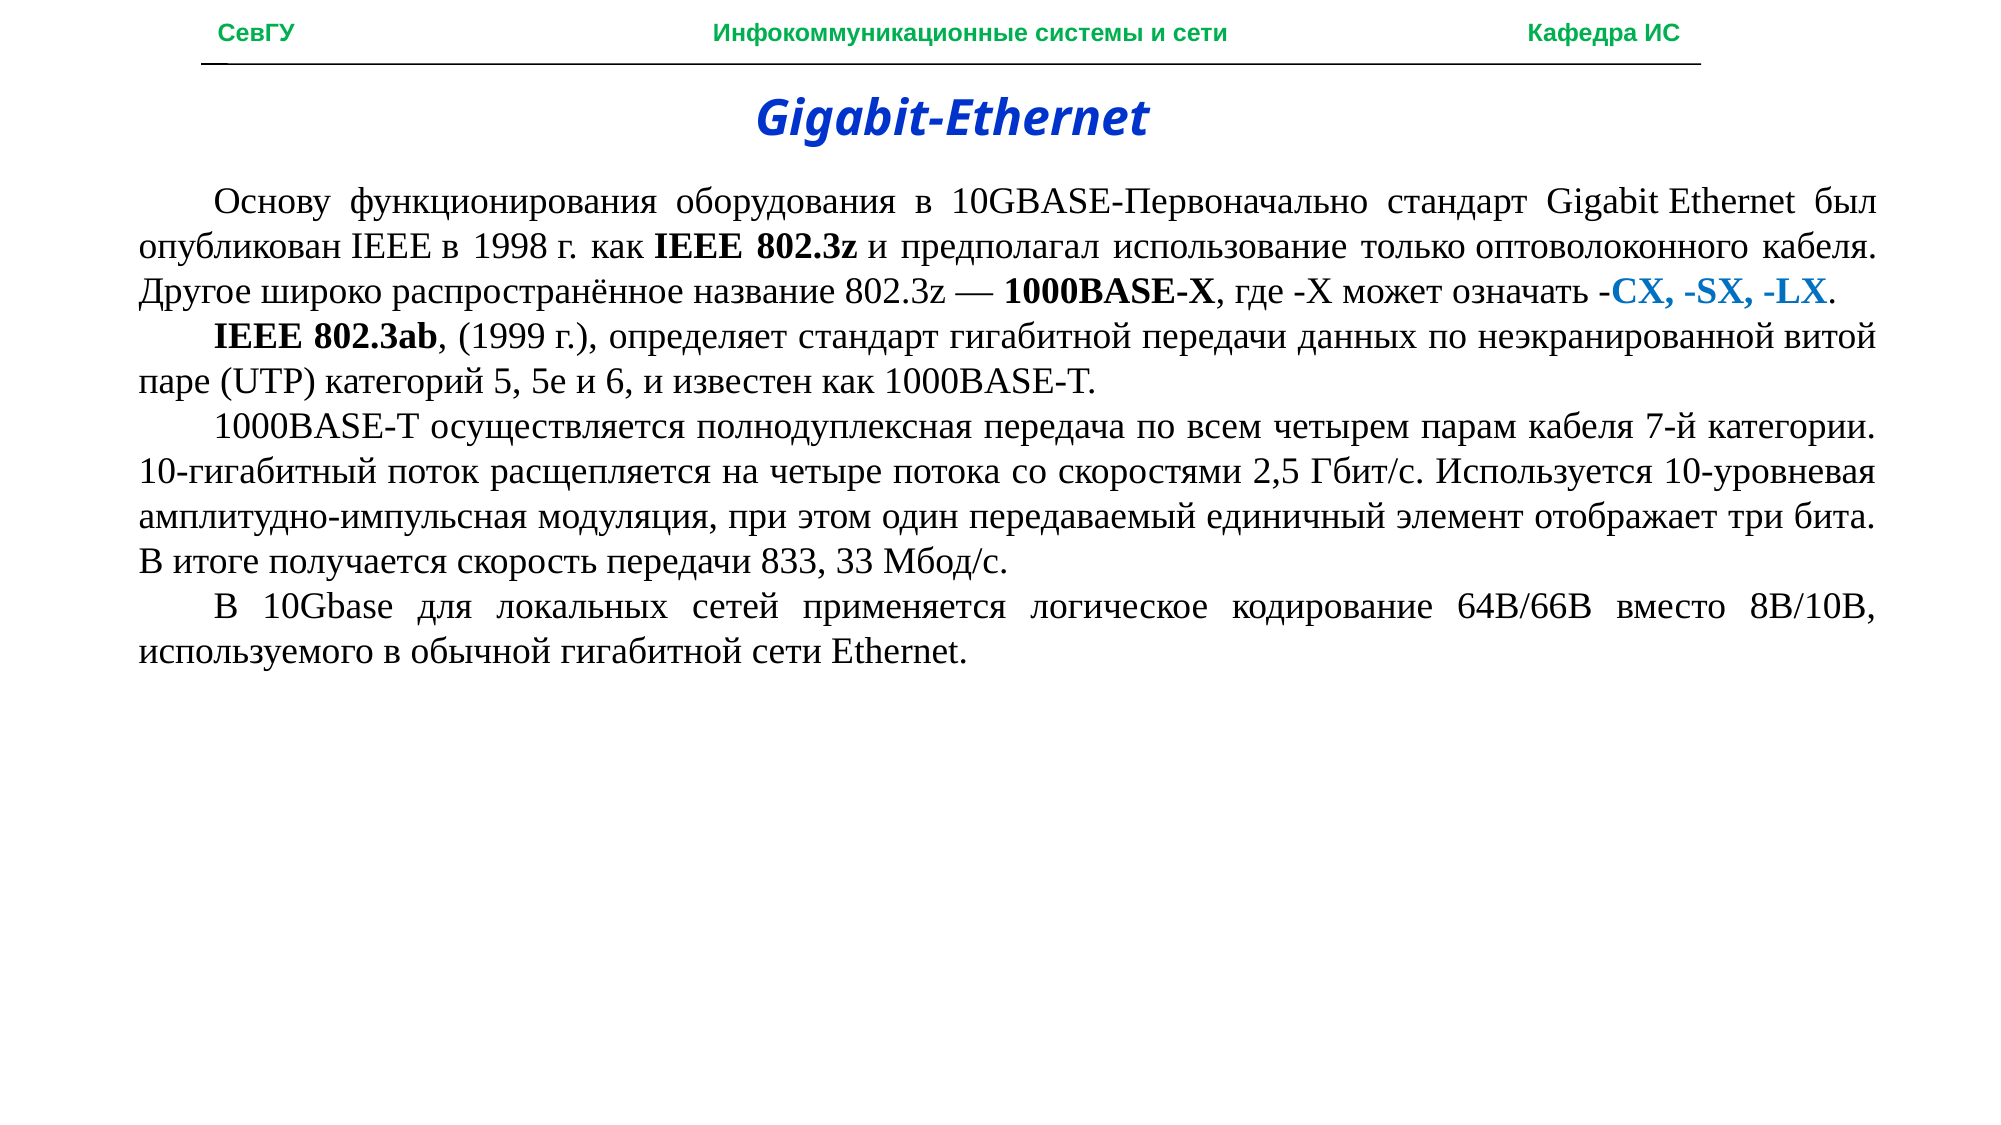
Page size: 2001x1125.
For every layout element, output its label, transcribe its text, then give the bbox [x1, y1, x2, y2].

text_box Gigabit-Ethernet [238, 90, 1680, 153]
text_box СевГУ Инфокоммуникационные системы и сети Кафедра ИС [201, 9, 1701, 55]
text_box Основу функционирования оборудования в 10GBASE-Первоначально стандарт Gigabit Ethernet был опубликован IEEE в 1998 г. как IEEE 802.3z и предполагал использование только оптоволоконного кабеля. Другое широко распространённое название 802.3z — 1000BASE-X, где -X может означать -CX, -SX, -LX. IEEE 802.3ab, (1999 г.), определяет стандарт гигабитной передачи данных по неэкранированной витой паре (UTP) категорий 5, 5e и 6, и известен как 1000BASE-T. 1000BASE-T осуществляется полнодуплексная передача по всем четырем парам кабеля 7-й категории. 10-гигабитный поток расщепляется на четыре потока со скоростями 2,5 Гбит/с. Используется 10-уровневая амплитудно-импульсная модуляция, при этом один передаваемый единичный элемент отображает три бита. В итоге получается скорость передачи 833, 33 Мбод/с. В 10Gbase для локальных сетей применяется логическое кодирование 64В/66B вместо 8В/10B, используемого в обычной гигабитной сети Ethernet. [123, 168, 1893, 724]
